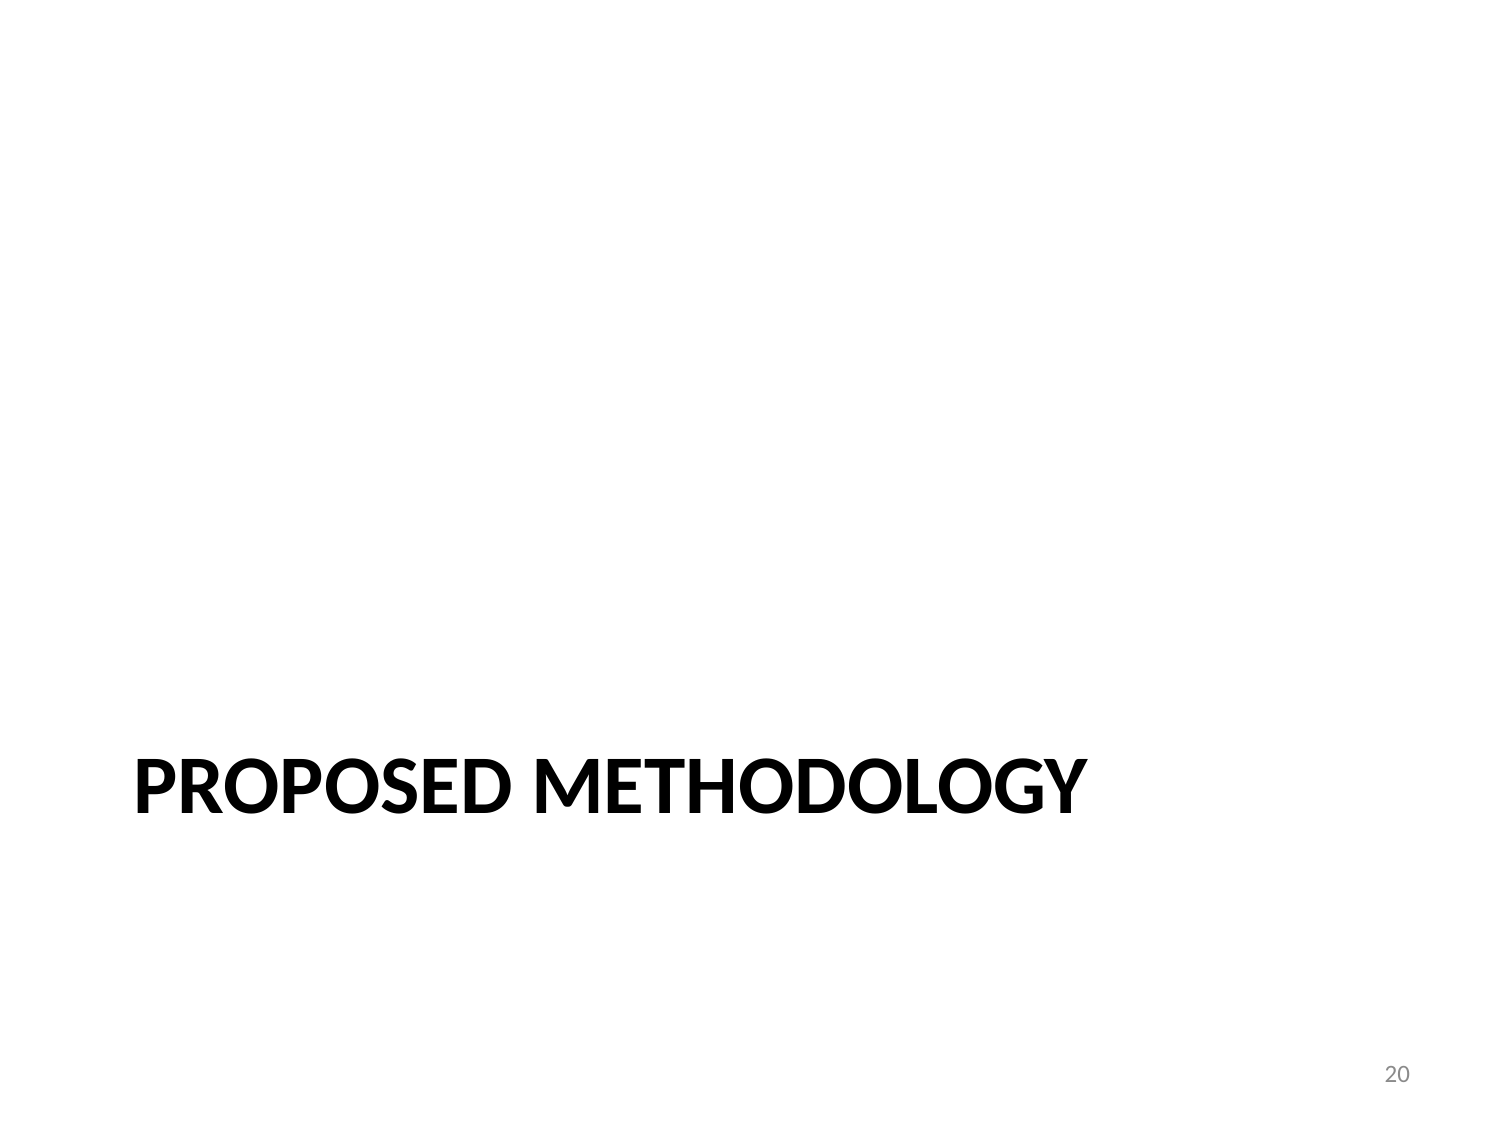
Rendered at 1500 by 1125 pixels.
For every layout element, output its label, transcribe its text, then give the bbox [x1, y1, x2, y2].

title Proposed Methodology [118, 722, 1394, 947]
slide_number 20 [1074, 1042, 1425, 1103]
